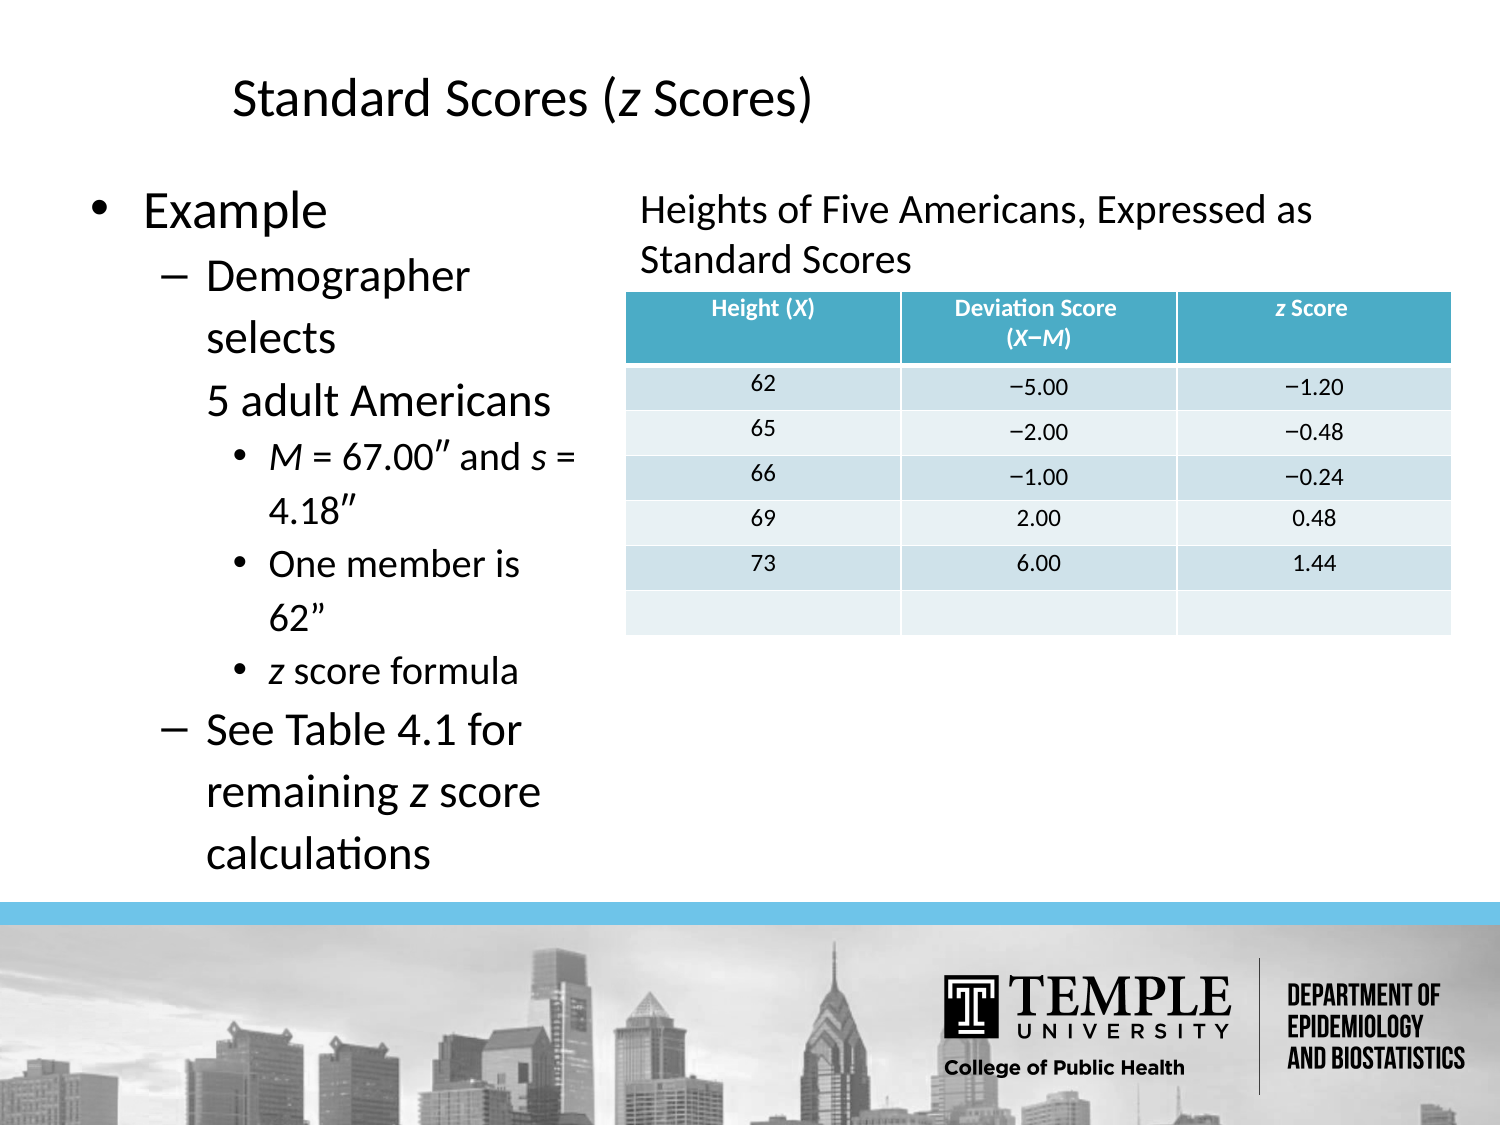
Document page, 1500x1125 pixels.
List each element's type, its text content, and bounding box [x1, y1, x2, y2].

table_cell 69 [626, 501, 900, 545]
table_cell 73 [626, 546, 900, 590]
picture [0, 902, 1500, 1125]
list Example Demographer selects 5 adult Americans M = 67.00″ and s = 4.18″ One member is 62” z score formula See Table 4.1 for remaining z score calculations [75, 160, 596, 901]
table_cell [626, 591, 900, 635]
table_cell 0.48 [1178, 501, 1451, 545]
table_cell −5.00 [902, 368, 1176, 410]
table_cell −2.00 [902, 411, 1176, 455]
table_cell 2.00 [902, 501, 1176, 545]
table_cell [902, 591, 1176, 635]
table_header z Score [1178, 292, 1451, 363]
table_cell −1.20 [1178, 368, 1451, 410]
table_cell −0.24 [1178, 456, 1451, 500]
title Standard Scores (z Scores) [106, 53, 940, 136]
table_header Deviation Score (X−M) [902, 292, 1176, 363]
table_cell 62 [626, 368, 900, 410]
table_cell 65 [626, 411, 900, 455]
text_box Heights of Five Americans, Expressed as Standard Scores [625, 174, 1475, 290]
table_header Height (X) [626, 292, 900, 363]
table_cell [1178, 591, 1451, 635]
table_cell 66 [626, 456, 900, 500]
table_cell −0.48 [1178, 411, 1451, 455]
table_cell −1.00 [902, 456, 1176, 500]
table_cell 6.00 [902, 546, 1176, 590]
table_cell 1.44 [1178, 546, 1451, 590]
